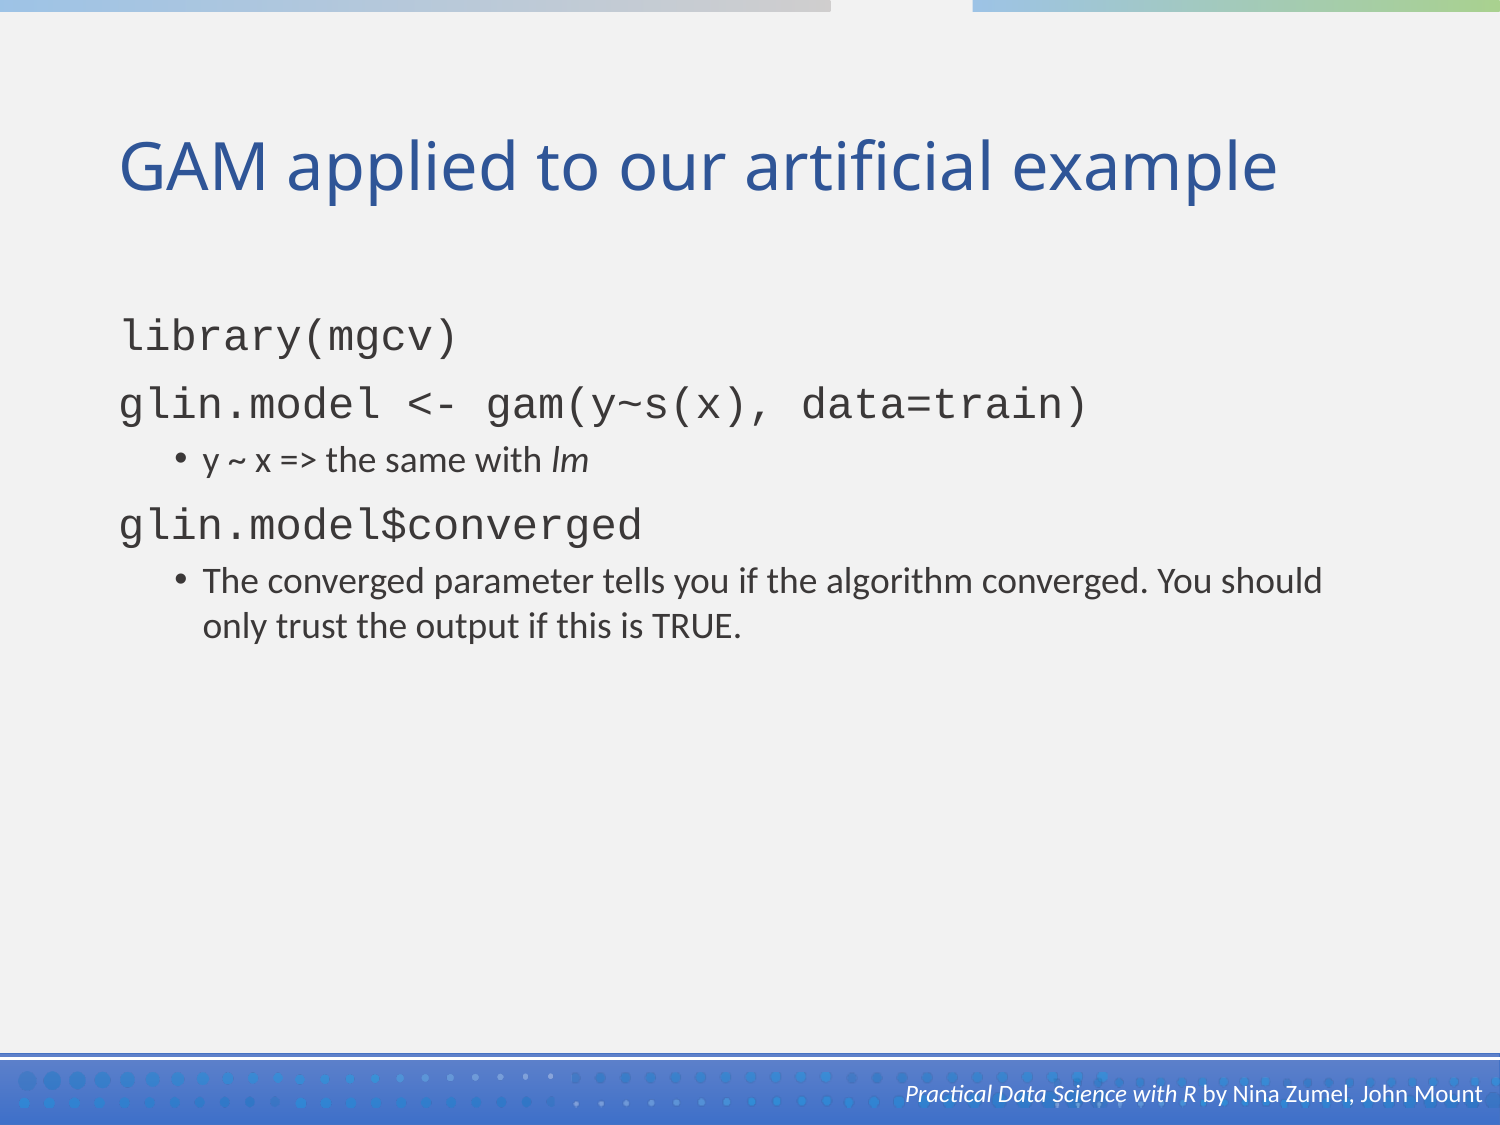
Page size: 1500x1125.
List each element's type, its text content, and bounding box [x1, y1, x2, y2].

list library(mgcv) glin.model <- gam(y~s(x), data=train) y ~ x => the same with lm glin.model$converged The converged parameter tells you if the algorithm converged. You should only trust the output if this is TRUE. [103, 299, 1397, 1014]
title GAM applied to our artificial example [103, 59, 1397, 278]
text_box Practical Data Science with R by Nina Zumel, John Mount [890, 1069, 1500, 1115]
